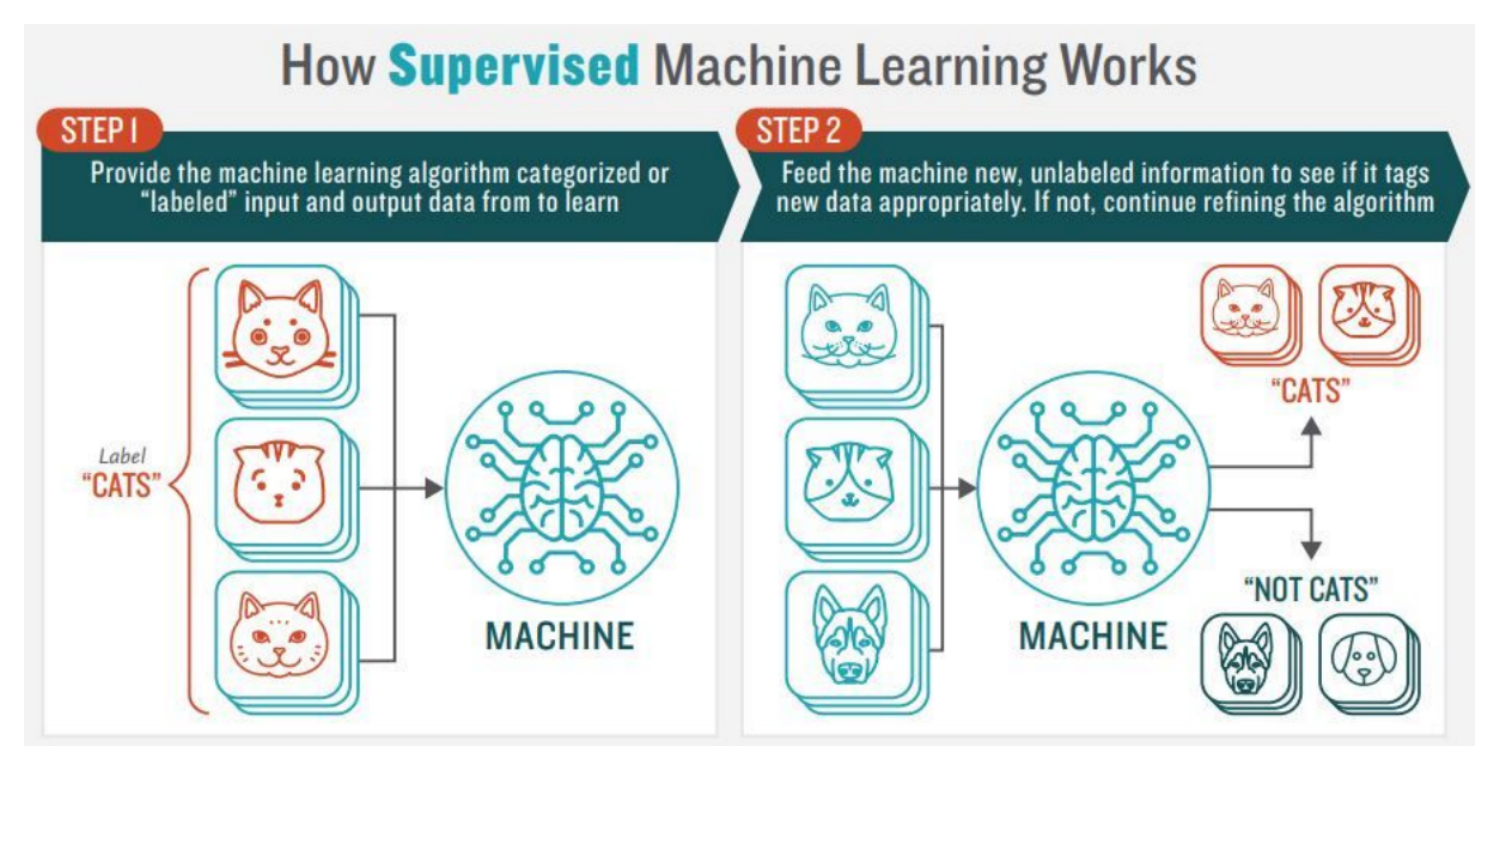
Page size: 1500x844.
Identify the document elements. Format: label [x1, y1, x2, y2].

picture [24, 24, 1476, 746]
